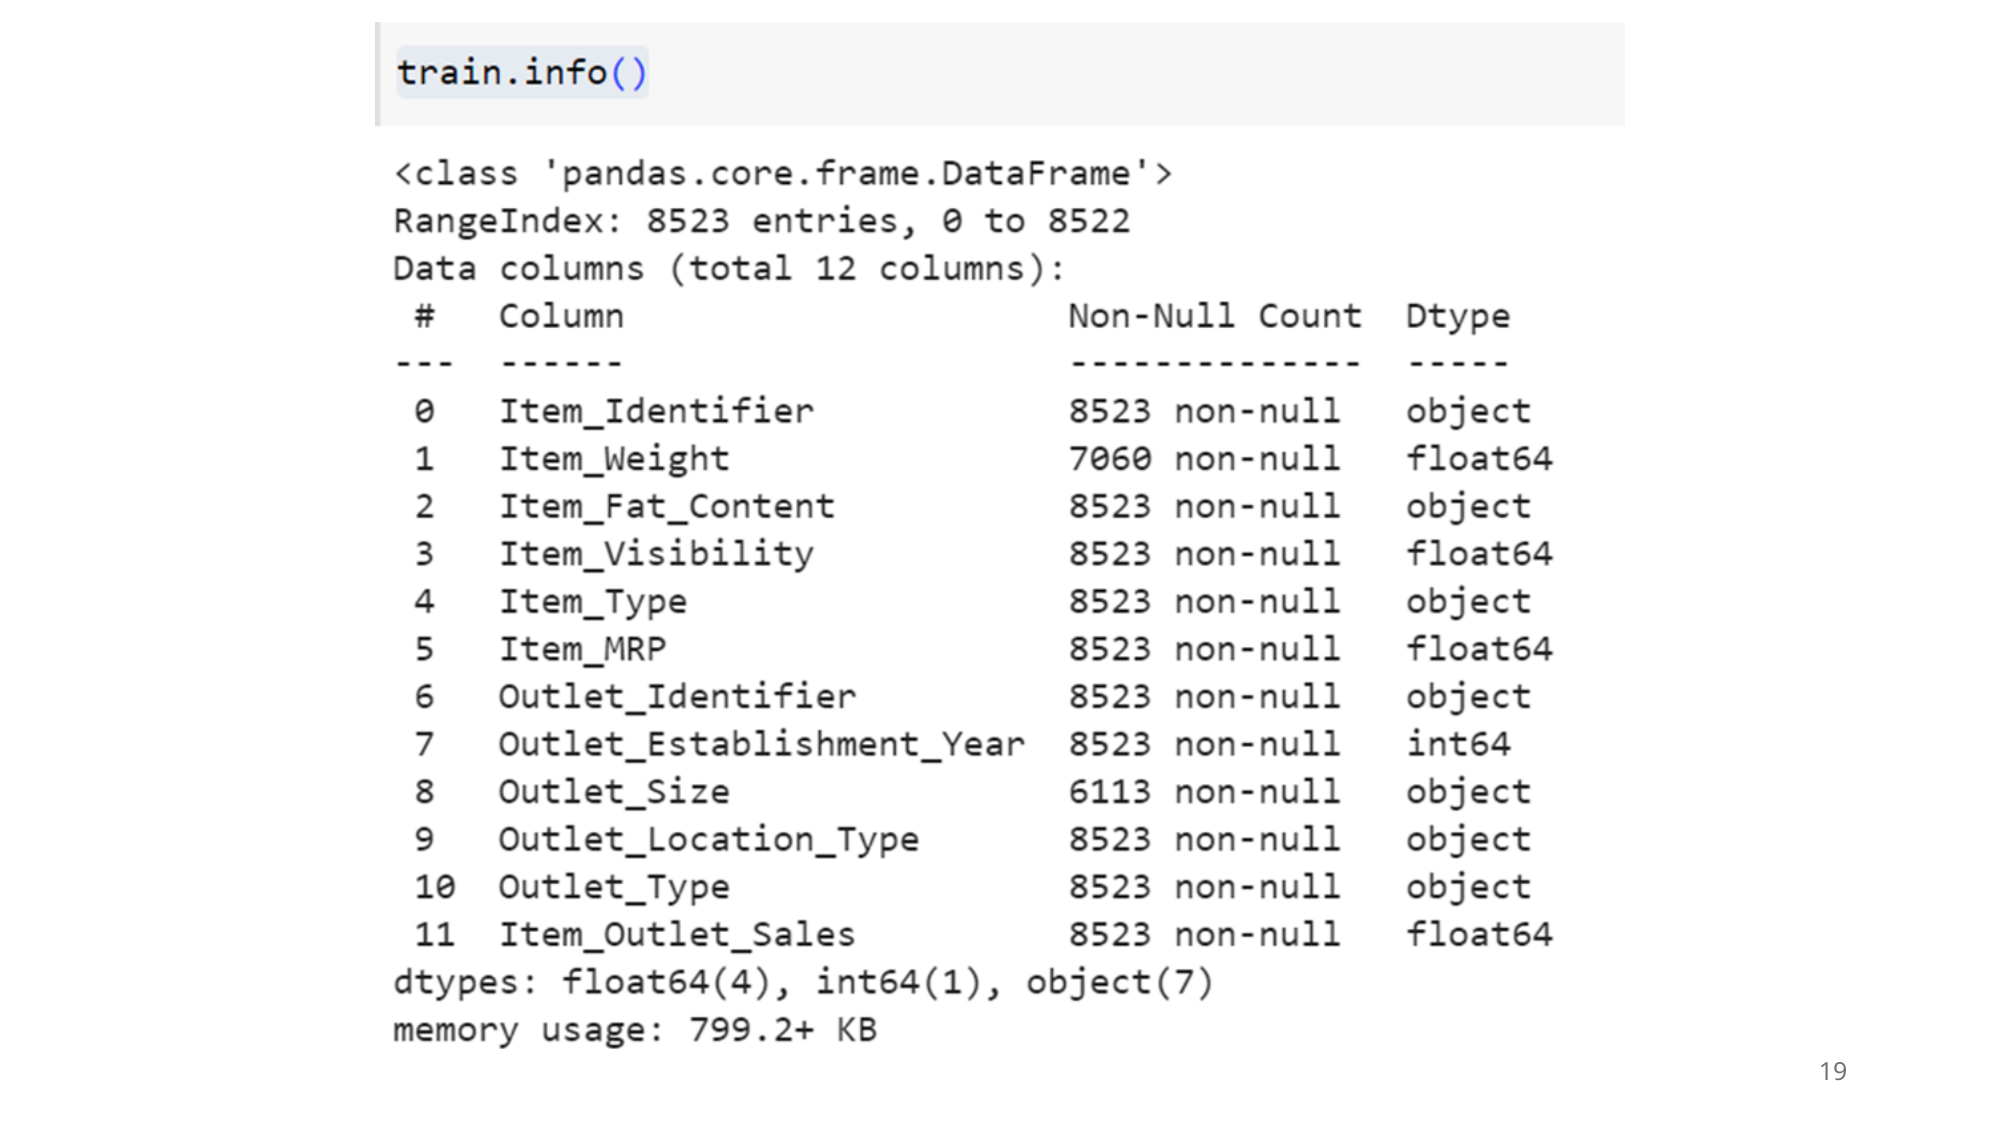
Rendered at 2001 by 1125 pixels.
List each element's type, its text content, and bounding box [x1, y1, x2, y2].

slide_number 19 [1412, 1042, 1863, 1103]
picture [375, 22, 1625, 1065]
